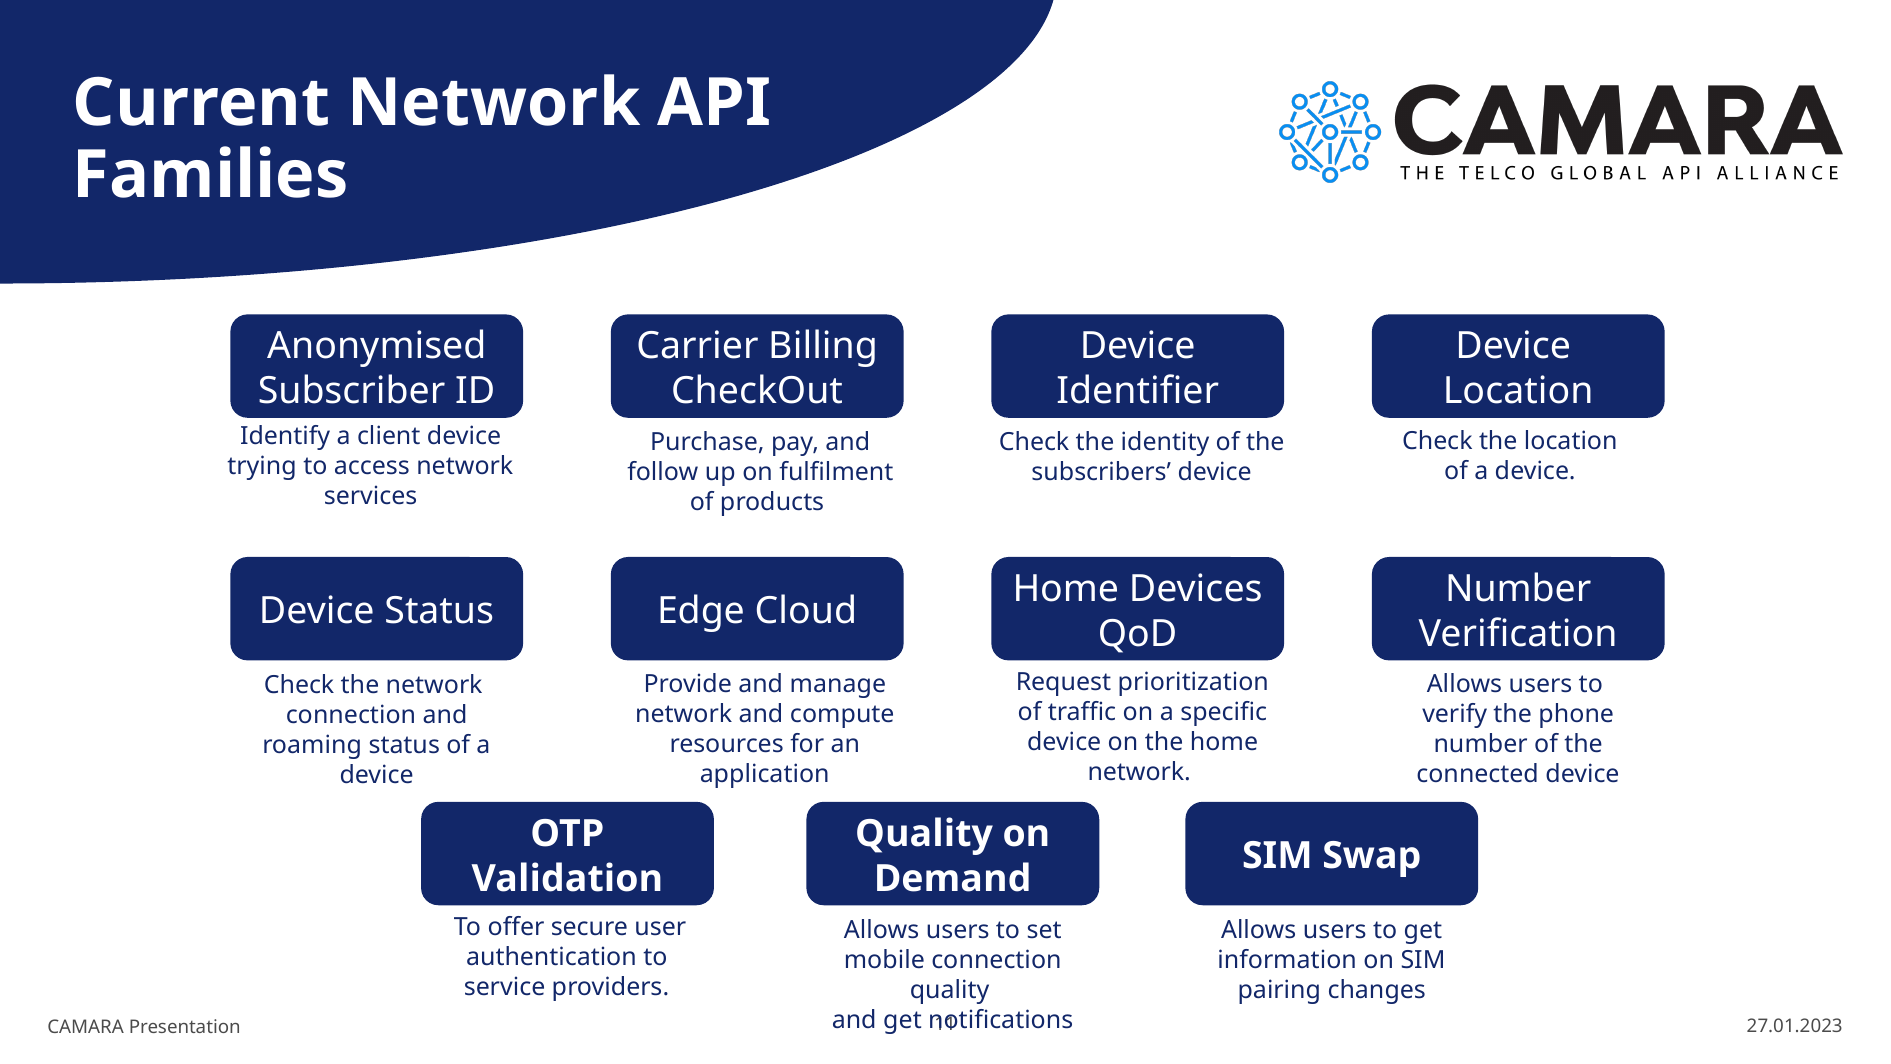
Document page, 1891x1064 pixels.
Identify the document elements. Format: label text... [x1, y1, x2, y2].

text_box Identify a client device trying to access network services [198, 411, 543, 517]
text_box Allows users to verify the phone number of the connected device [1371, 660, 1665, 795]
text_box Quality on Demand [804, 799, 1102, 908]
text_box OTP Validation [418, 799, 717, 903]
text_box Request prioritization of traffic on a specific device on the home network. [989, 658, 1296, 793]
text_box Check the network connection and roaming status of a device [230, 661, 524, 796]
text_box Home Devices QoD [989, 554, 1287, 658]
text_box Device Status [228, 554, 526, 661]
text_box Edge Cloud [608, 554, 906, 660]
text_box Number Verification [1369, 554, 1667, 660]
text_box Check the location of a device. [1387, 416, 1633, 492]
text_box Device Location [1369, 312, 1667, 420]
text_box To offer secure user authentication to service providers. [413, 903, 721, 1008]
text_box Allows users to get information on SIM pairing changes [1185, 906, 1479, 1011]
title Current Network API Families [72, 67, 1869, 197]
text_box Device Identifier [989, 312, 1287, 417]
text_box SIM Swap [1183, 799, 1481, 906]
text_box Anonymised Subscriber ID [228, 312, 526, 411]
text_box [0, 0, 1056, 286]
text_box Allows users to set mobile connection quality and get notifications [786, 906, 1119, 1042]
text_box Purchase, pay, and follow up on fulfilment of products [598, 417, 922, 523]
text_box Provide and manage network and compute resources for an application [598, 660, 931, 795]
text_box Carrier Billing CheckOut [608, 312, 906, 417]
text_box Check the identity of the subscribers’ device [977, 417, 1306, 493]
